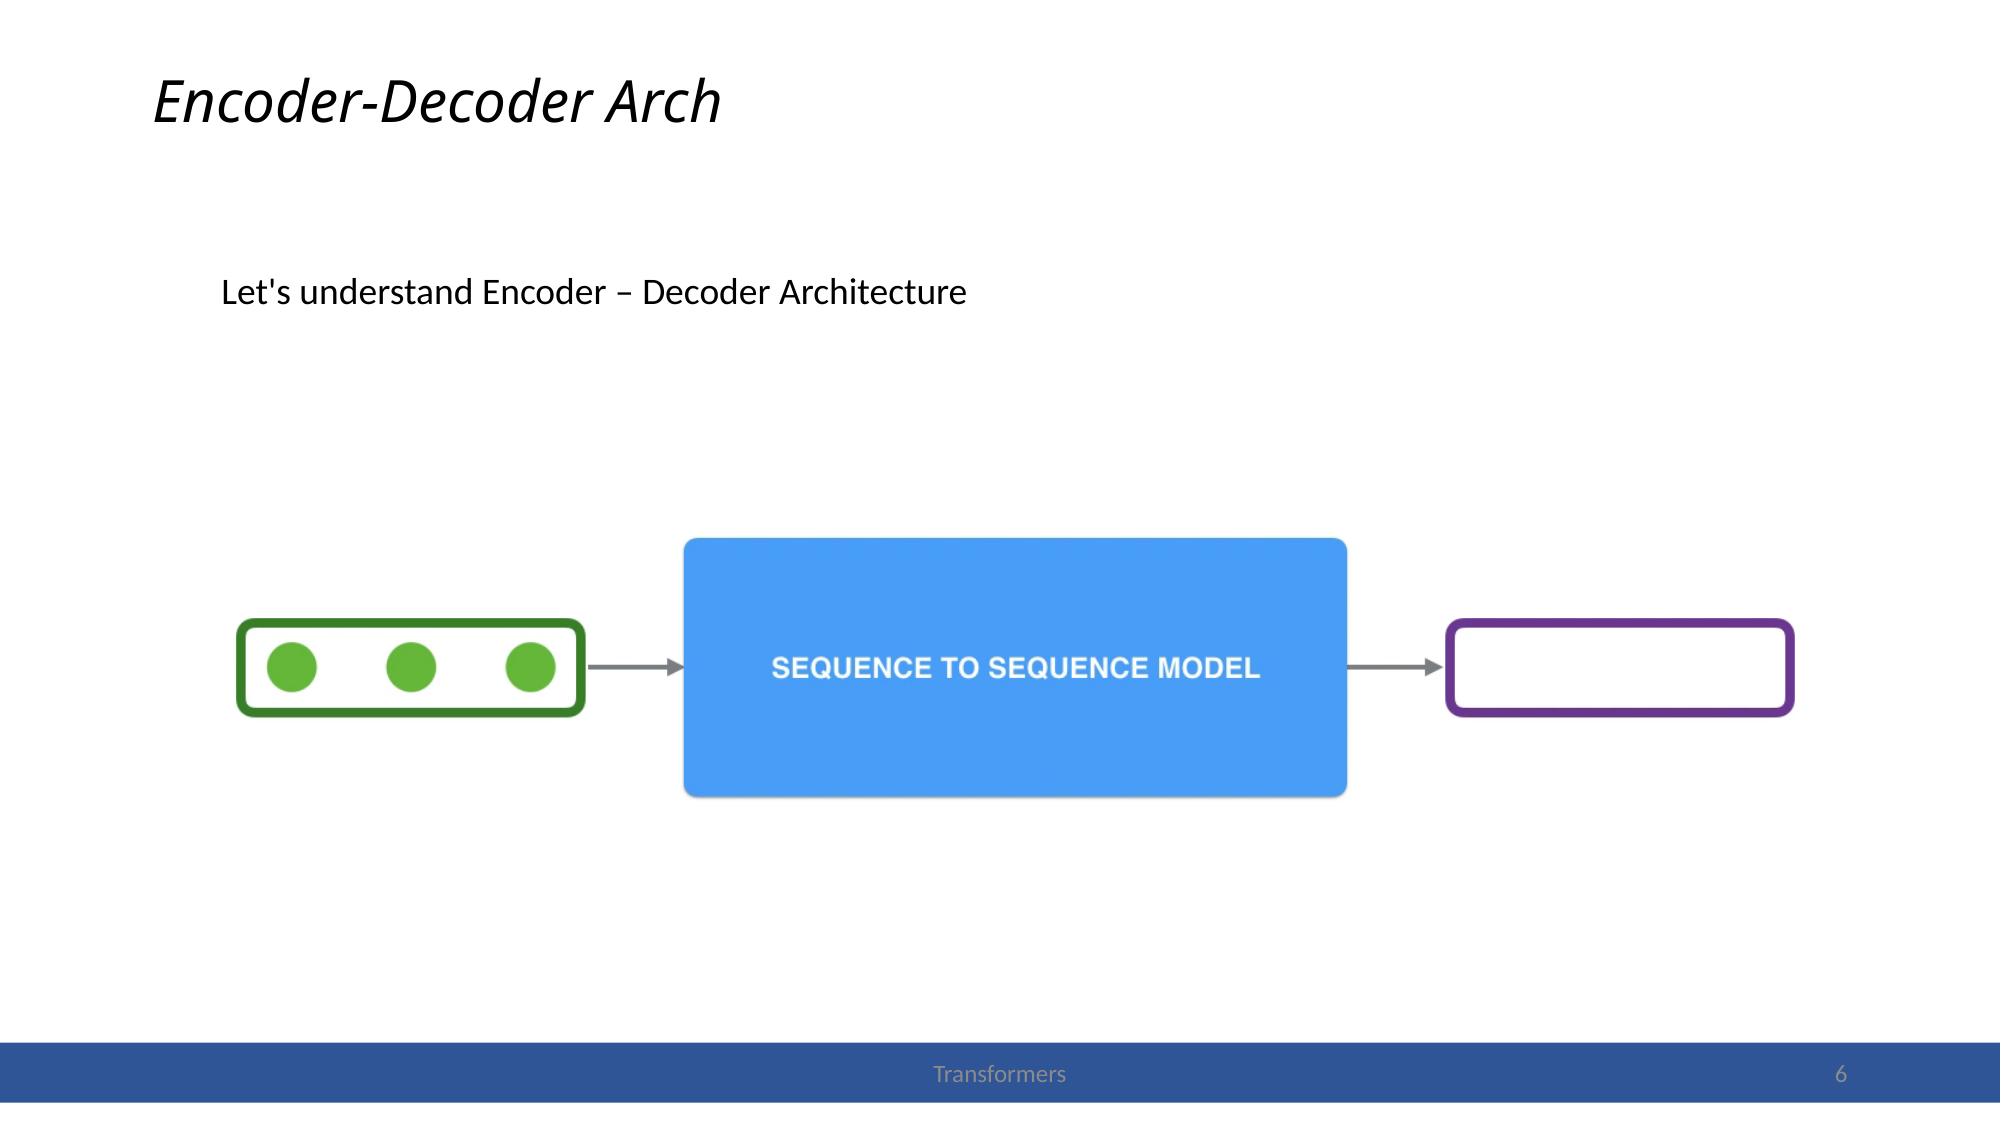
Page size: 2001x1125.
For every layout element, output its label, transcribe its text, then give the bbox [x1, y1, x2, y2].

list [137, 397, 1863, 916]
footer Transformers [1863, 1042, 2000, 1103]
slide_number 6 [1412, 1042, 1863, 1103]
title Encoder-Decoder Arch [137, 59, 1863, 147]
text_box Let's understand Encoder – Decoder Architecture [206, 259, 1235, 320]
footer Transformers [0, 1042, 1412, 1103]
